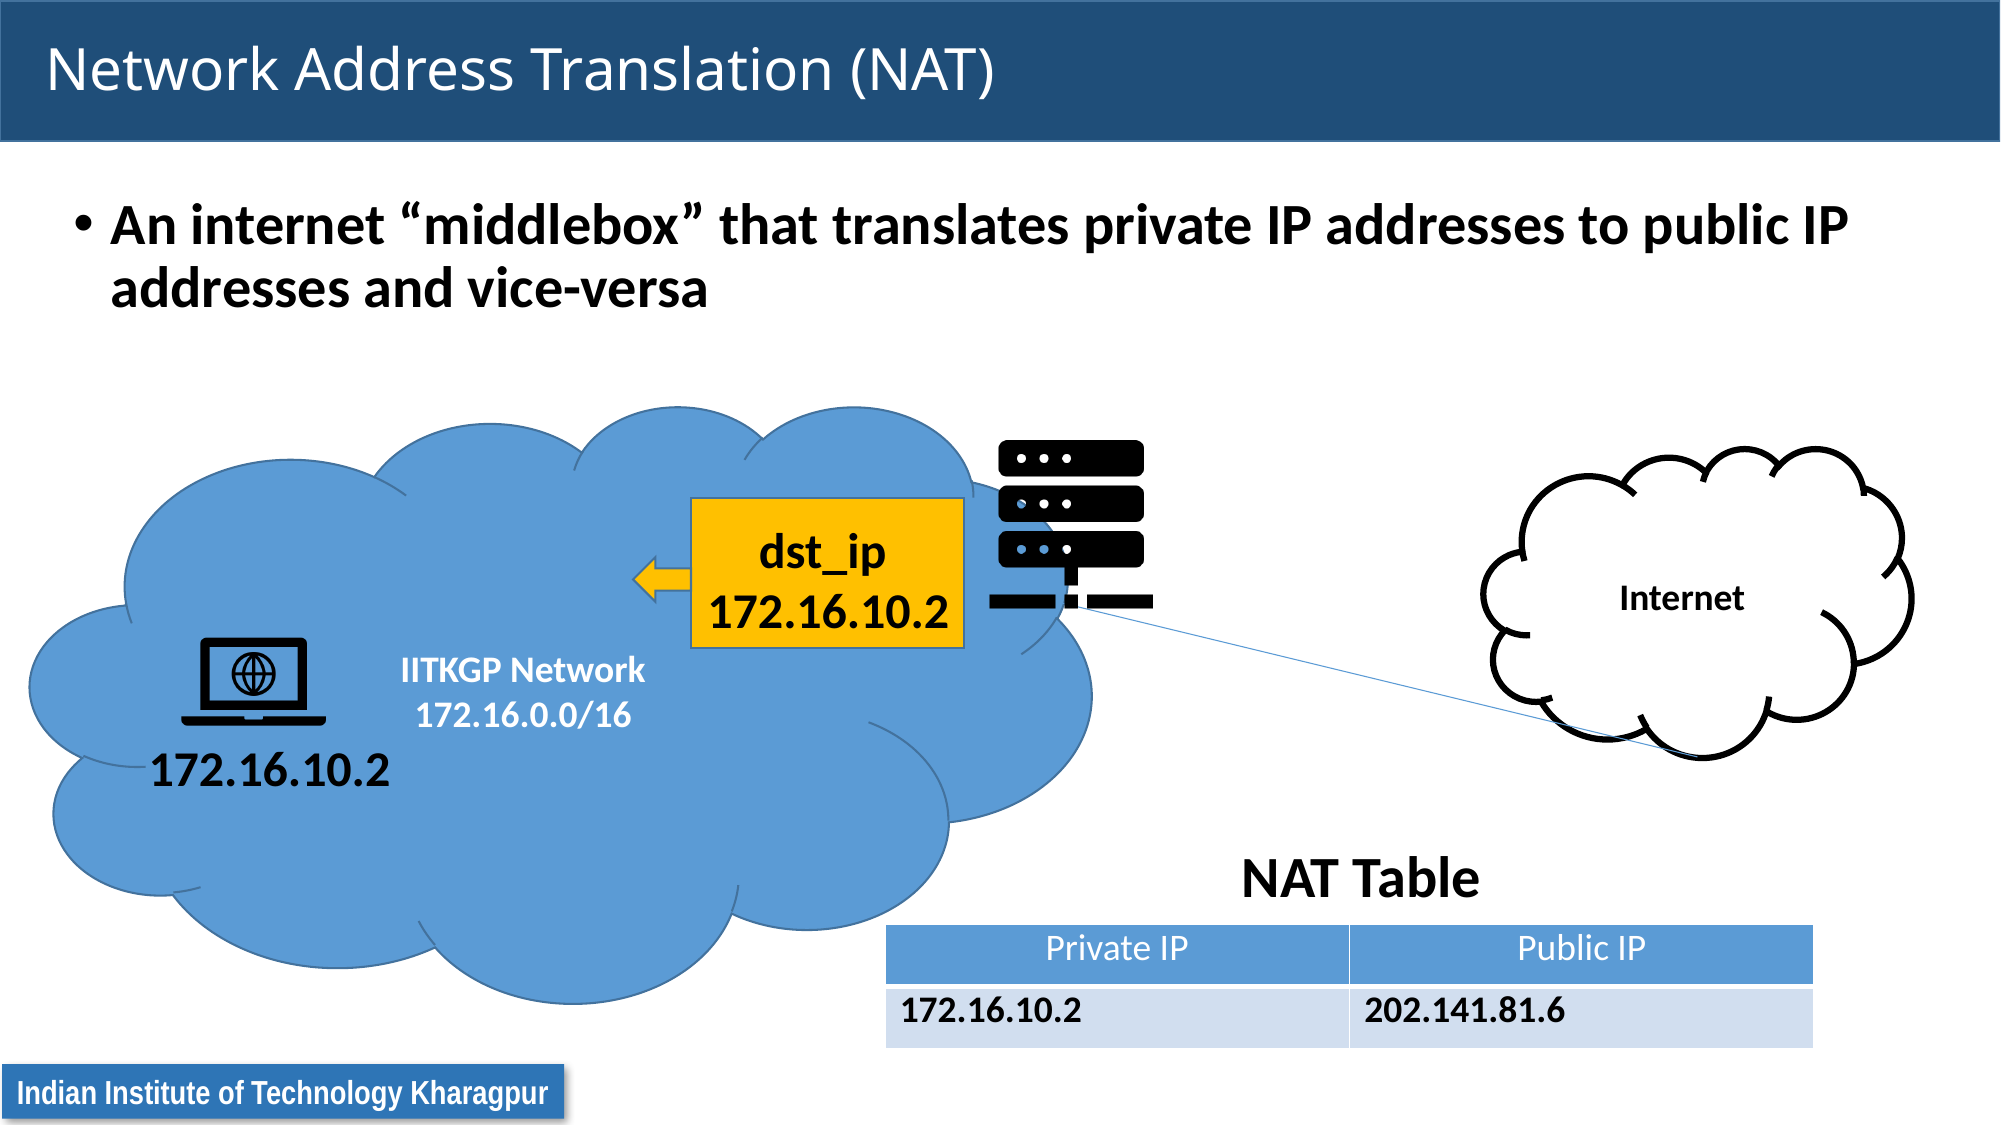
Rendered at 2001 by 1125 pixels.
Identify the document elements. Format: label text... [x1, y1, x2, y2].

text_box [690, 498, 966, 649]
text_box NAT Table [1227, 832, 1496, 917]
text_box Internet [1482, 448, 1913, 760]
picture [178, 606, 329, 757]
table_cell 172.16.10.2 [886, 989, 1349, 1048]
table_cell 202.141.81.6 [1350, 989, 1813, 1048]
picture [962, 415, 1180, 633]
list An internet “middlebox” that translates private IP addresses to public IP addresses and vice-versa [58, 186, 1954, 1065]
table_header Public IP [1350, 925, 1813, 984]
title Network Address Translation (NAT) [30, 1, 2000, 141]
table_header Private IP [886, 925, 1349, 984]
text_box IITKGP Network 172.16.0.0/16 [28, 406, 1093, 1005]
text_box 172.16.10.2 [133, 729, 406, 804]
text_box [631, 554, 690, 605]
